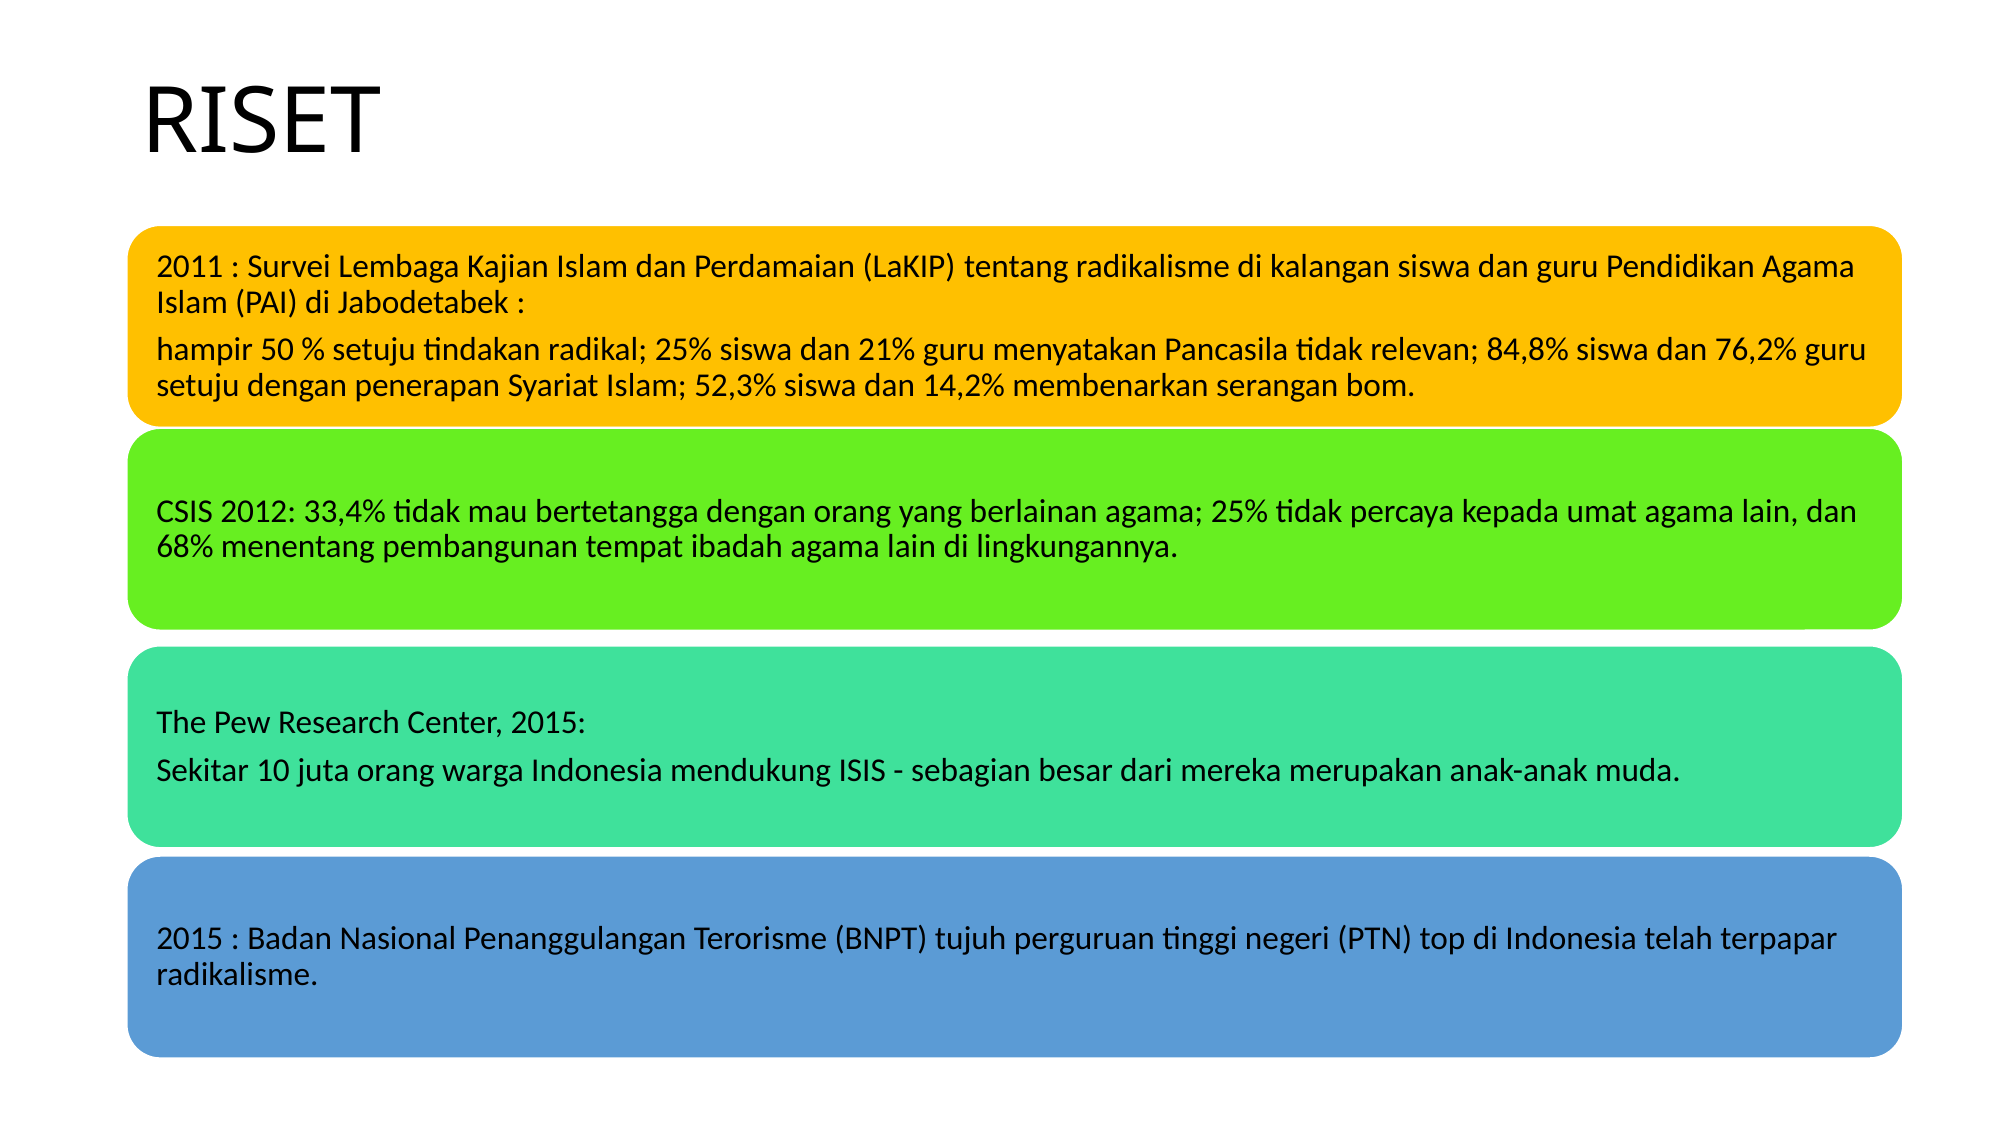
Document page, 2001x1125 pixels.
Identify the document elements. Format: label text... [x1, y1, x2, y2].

title RISET [126, 14, 1852, 207]
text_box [126, 207, 1904, 1077]
